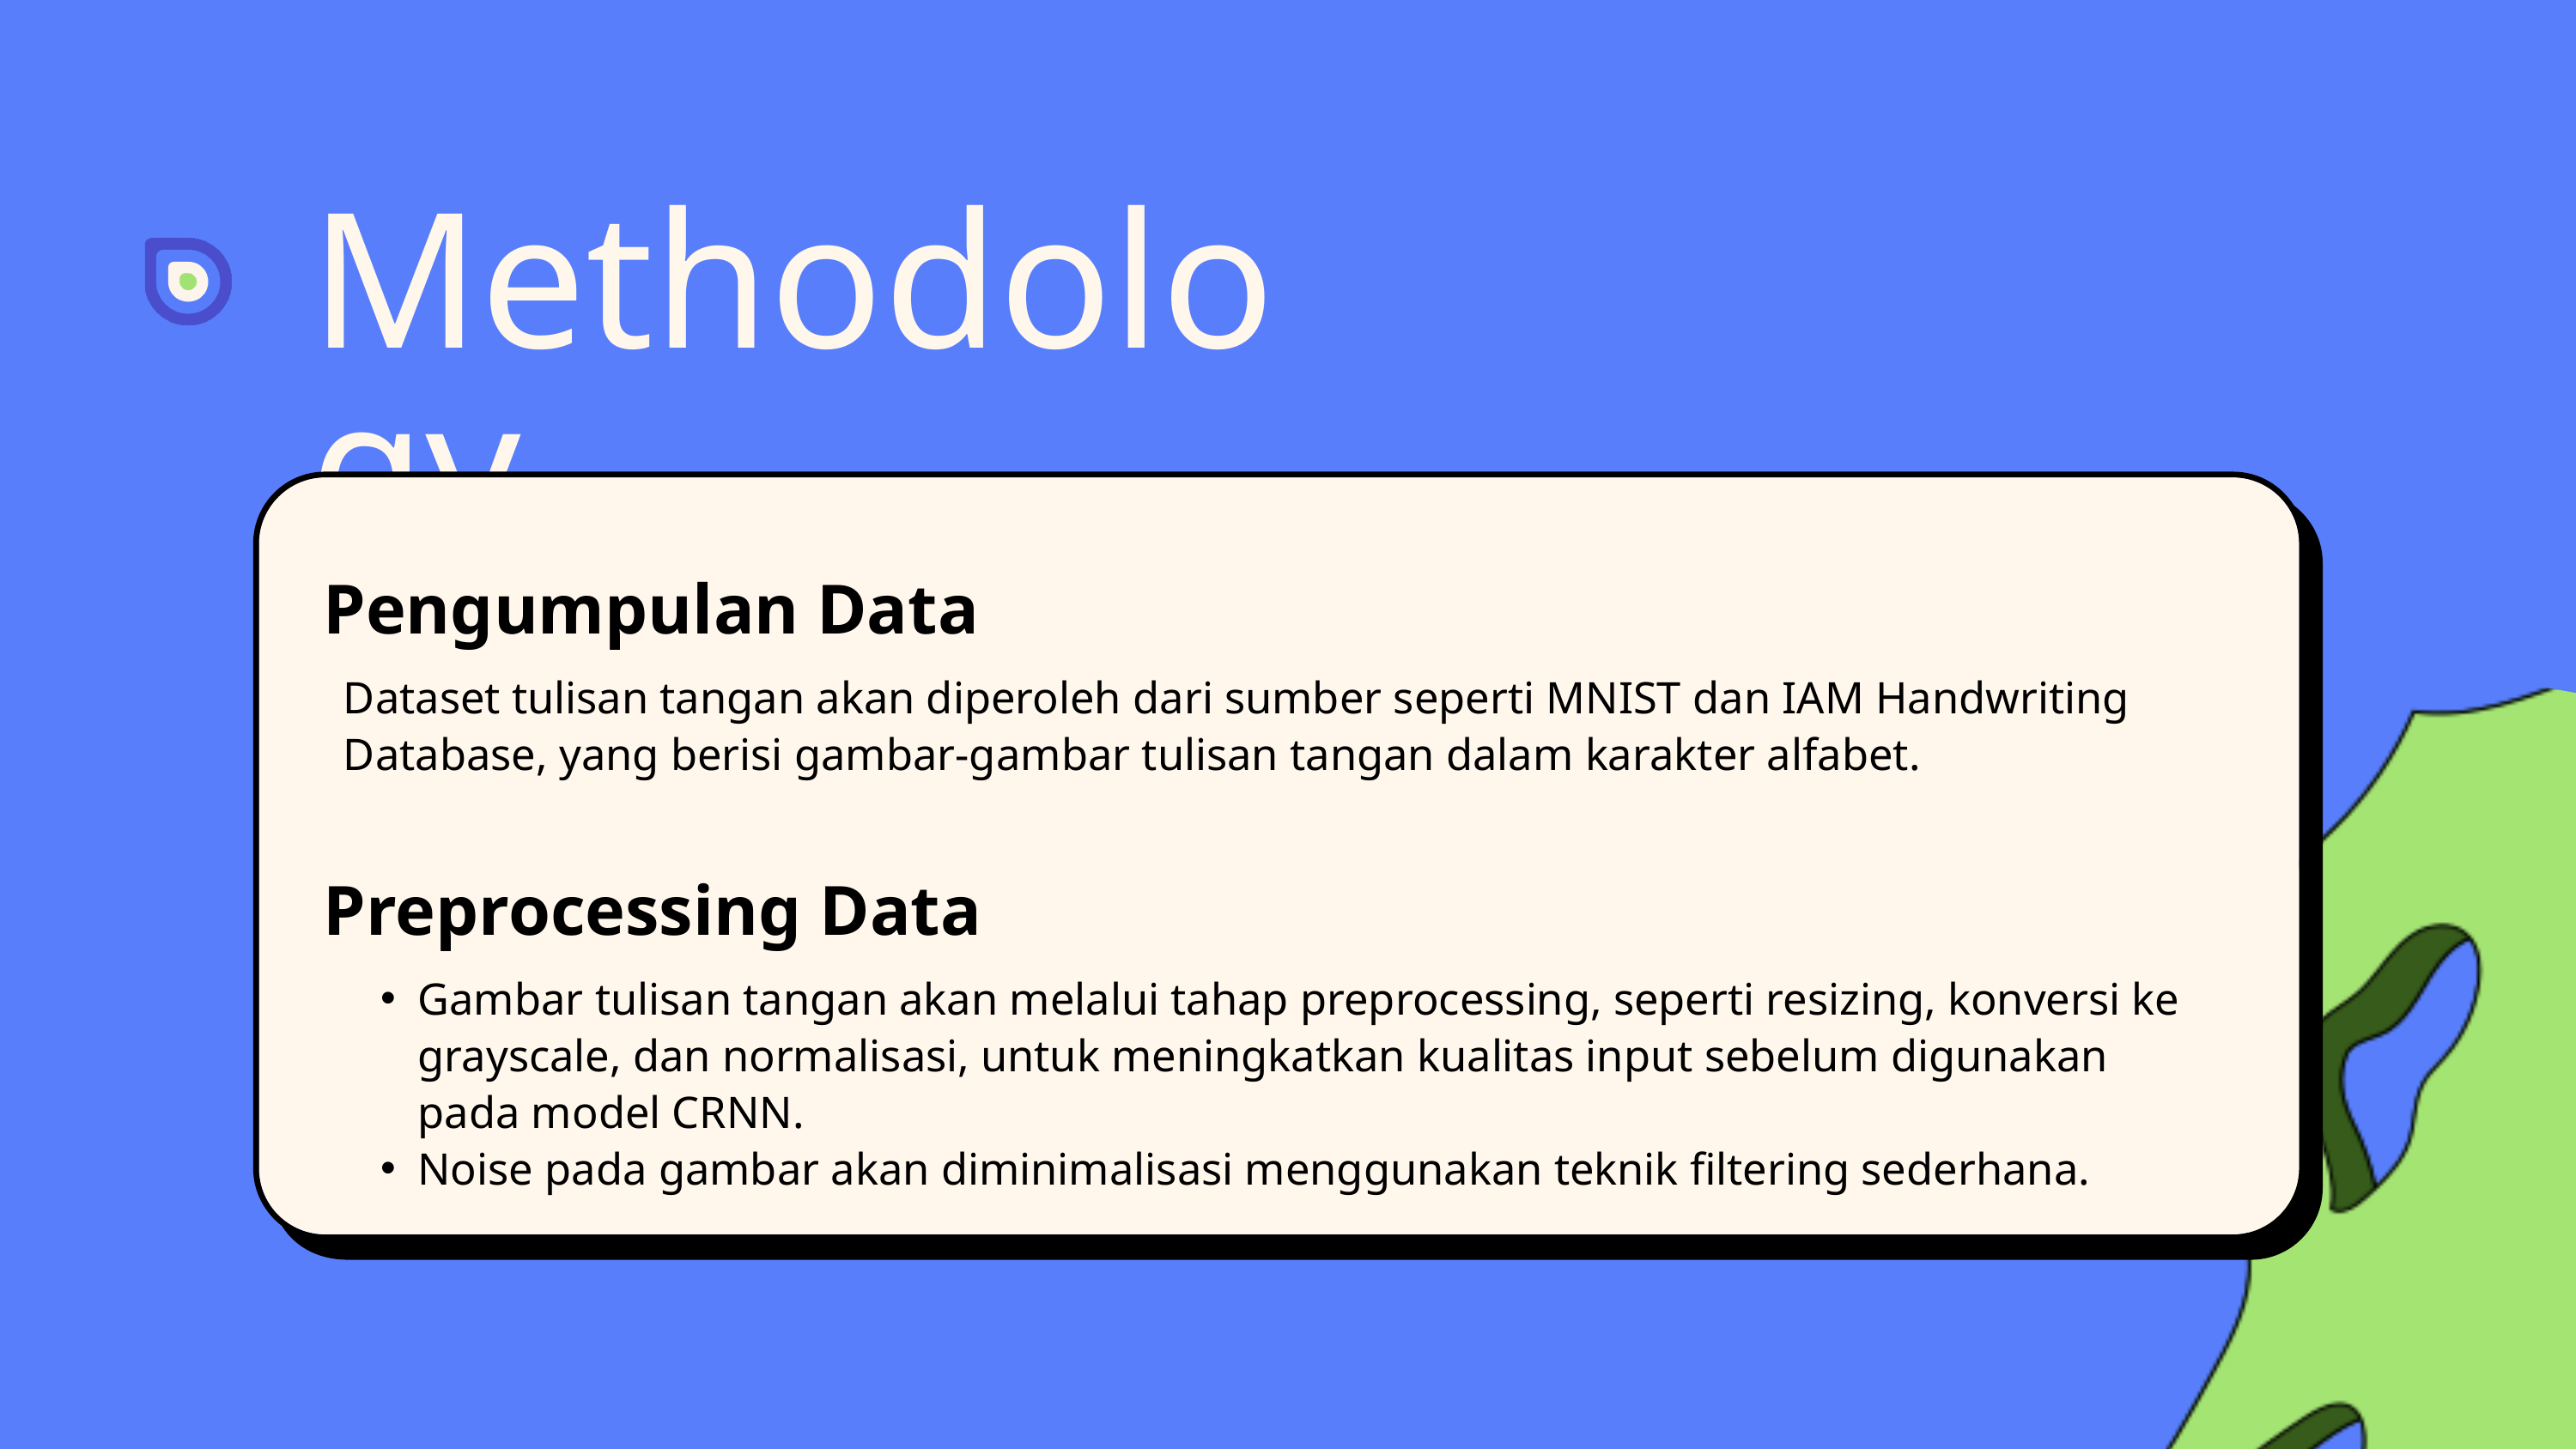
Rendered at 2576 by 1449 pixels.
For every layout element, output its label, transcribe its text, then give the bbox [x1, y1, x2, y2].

text_box Methodology [309, 197, 1328, 468]
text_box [144, 238, 684, 326]
text_box [1980, 649, 2576, 1449]
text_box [252, 471, 2324, 1260]
